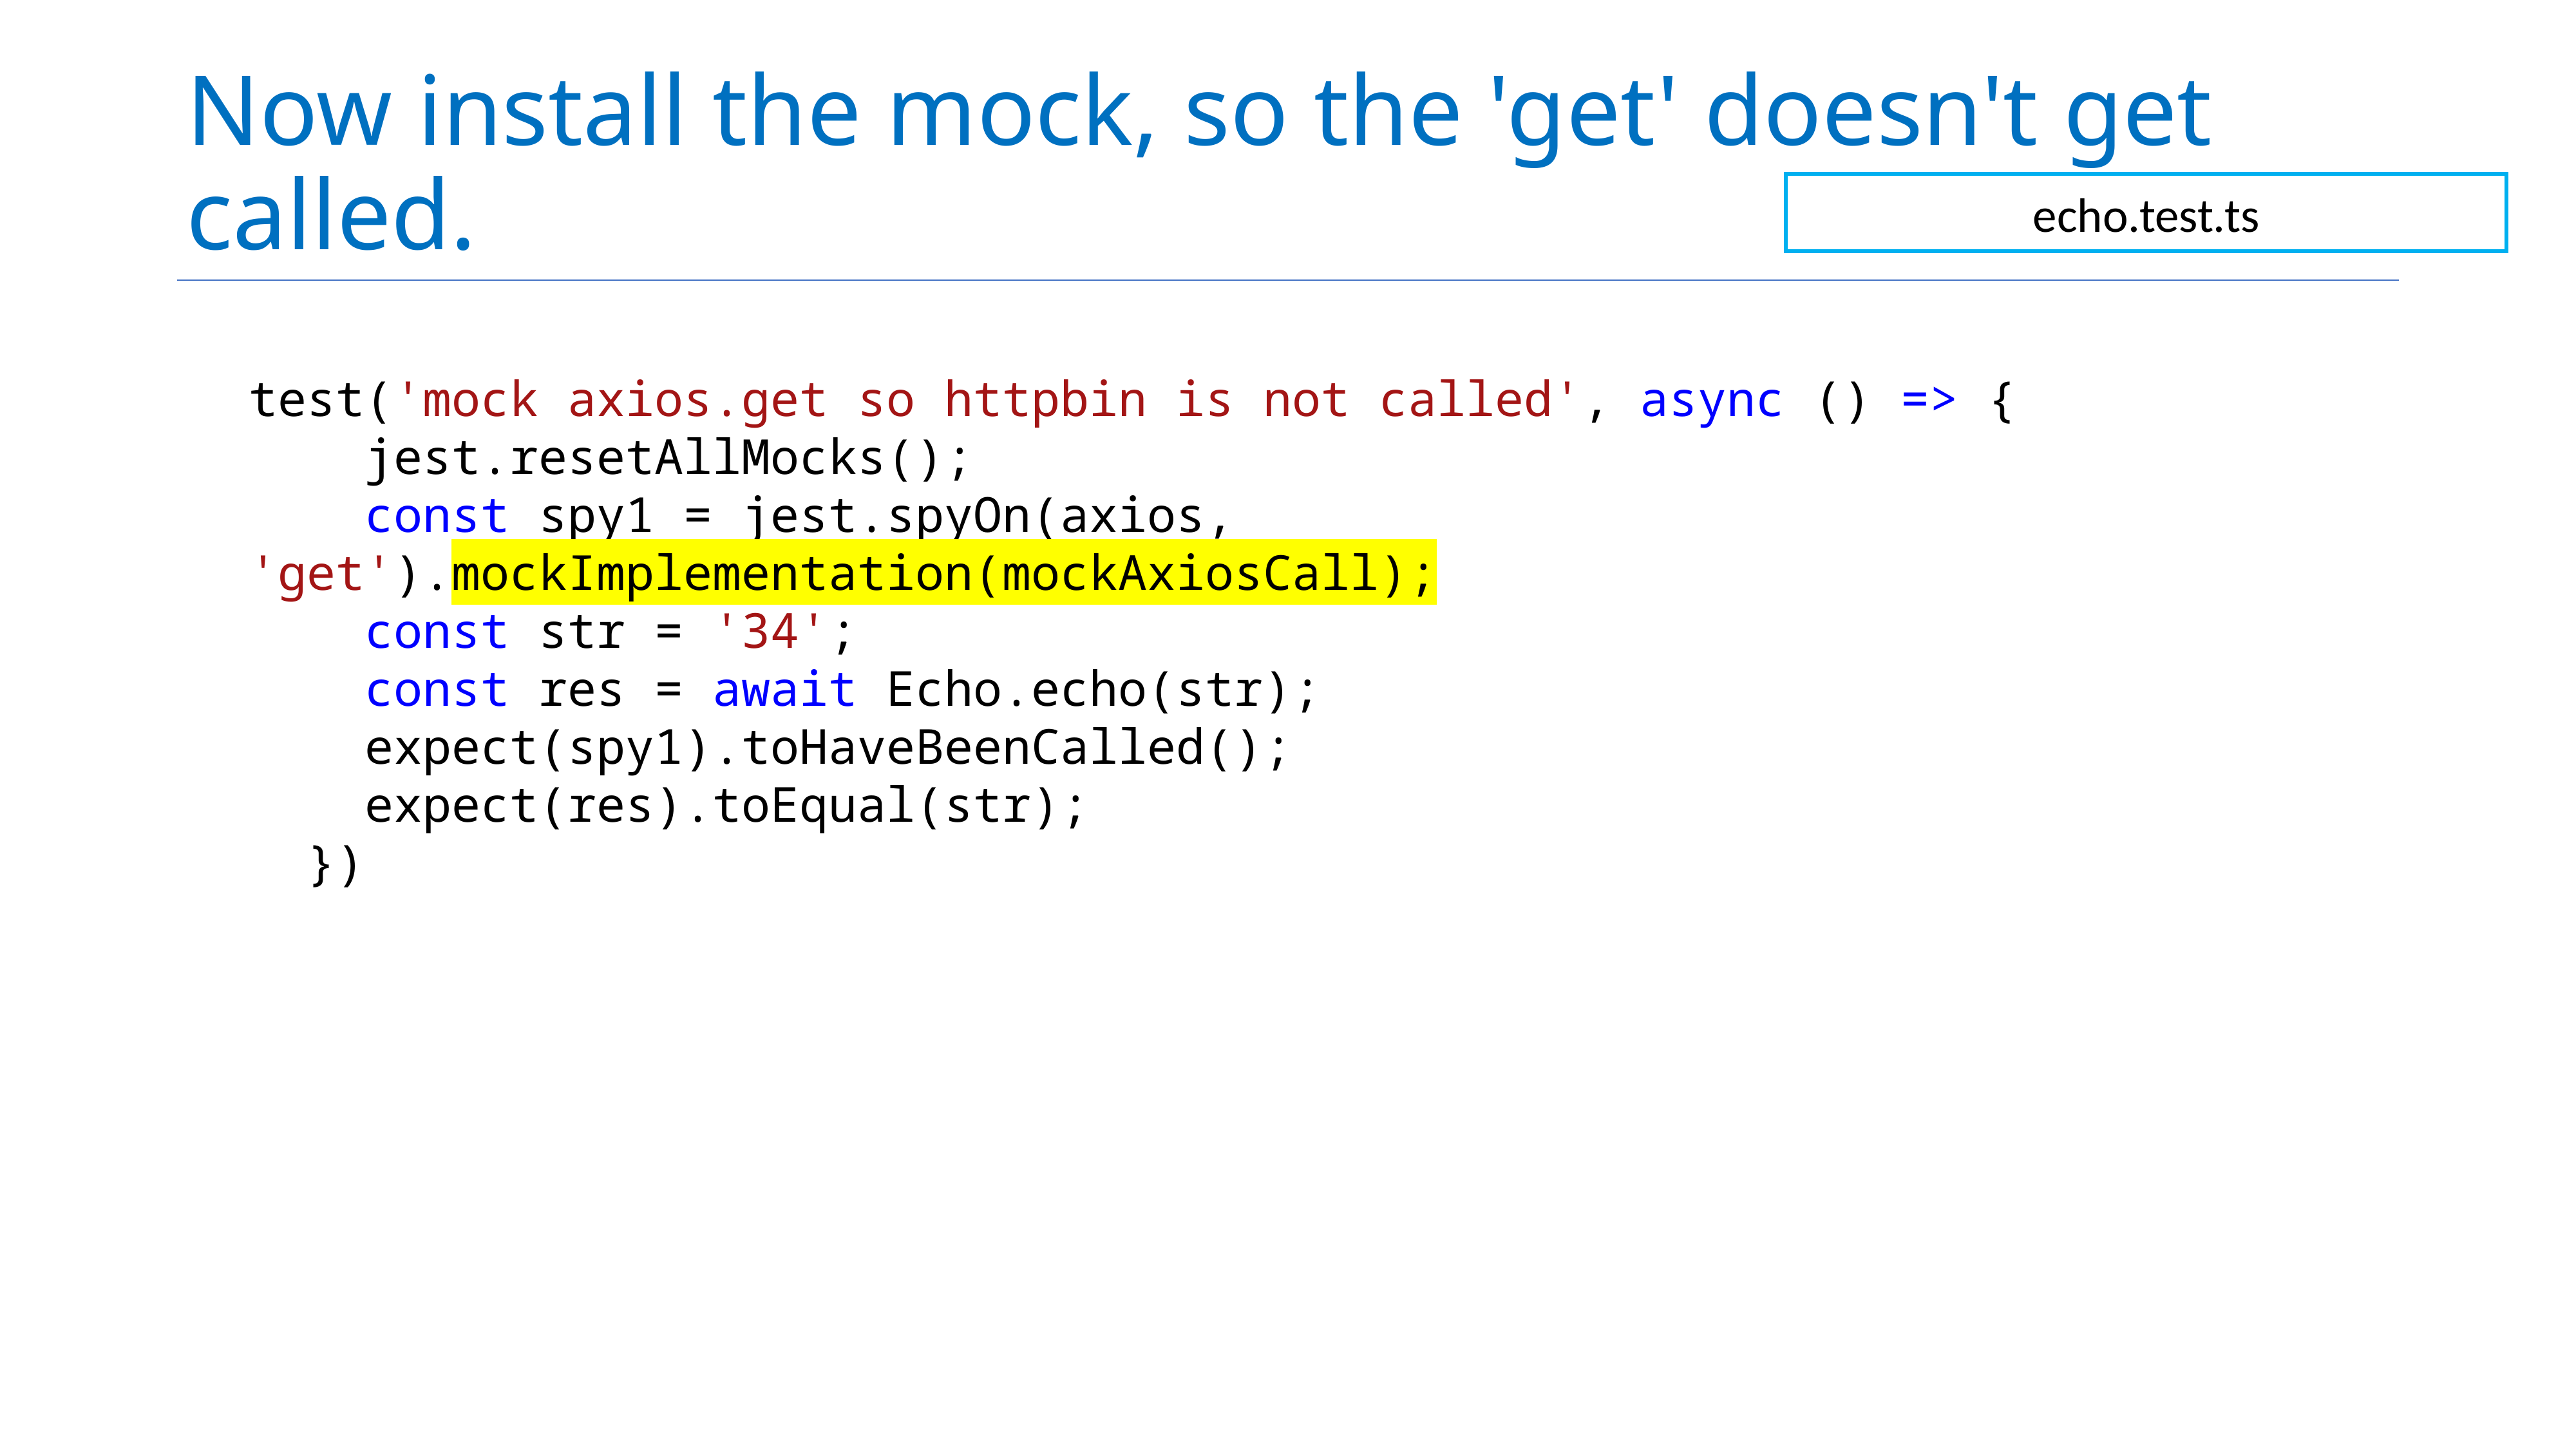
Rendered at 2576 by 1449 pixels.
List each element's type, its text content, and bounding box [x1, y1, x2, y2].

title Now install the mock, so the 'get' doesn't get called. [176, 0, 2400, 281]
text_box test('mock axios.get so httpbin is not called', async () => { jest.resetAllMocks(); const spy1 = jest.spyOn(axios, 'get').mockImplementation(mockAxiosCall); const str = '34'; const res = await Echo.echo(str); expect(spy1).toHaveBeenCalled(); expect(res).toEqual(str); }) [239, 363, 2307, 895]
text_box echo.test.ts [1786, 174, 2507, 252]
